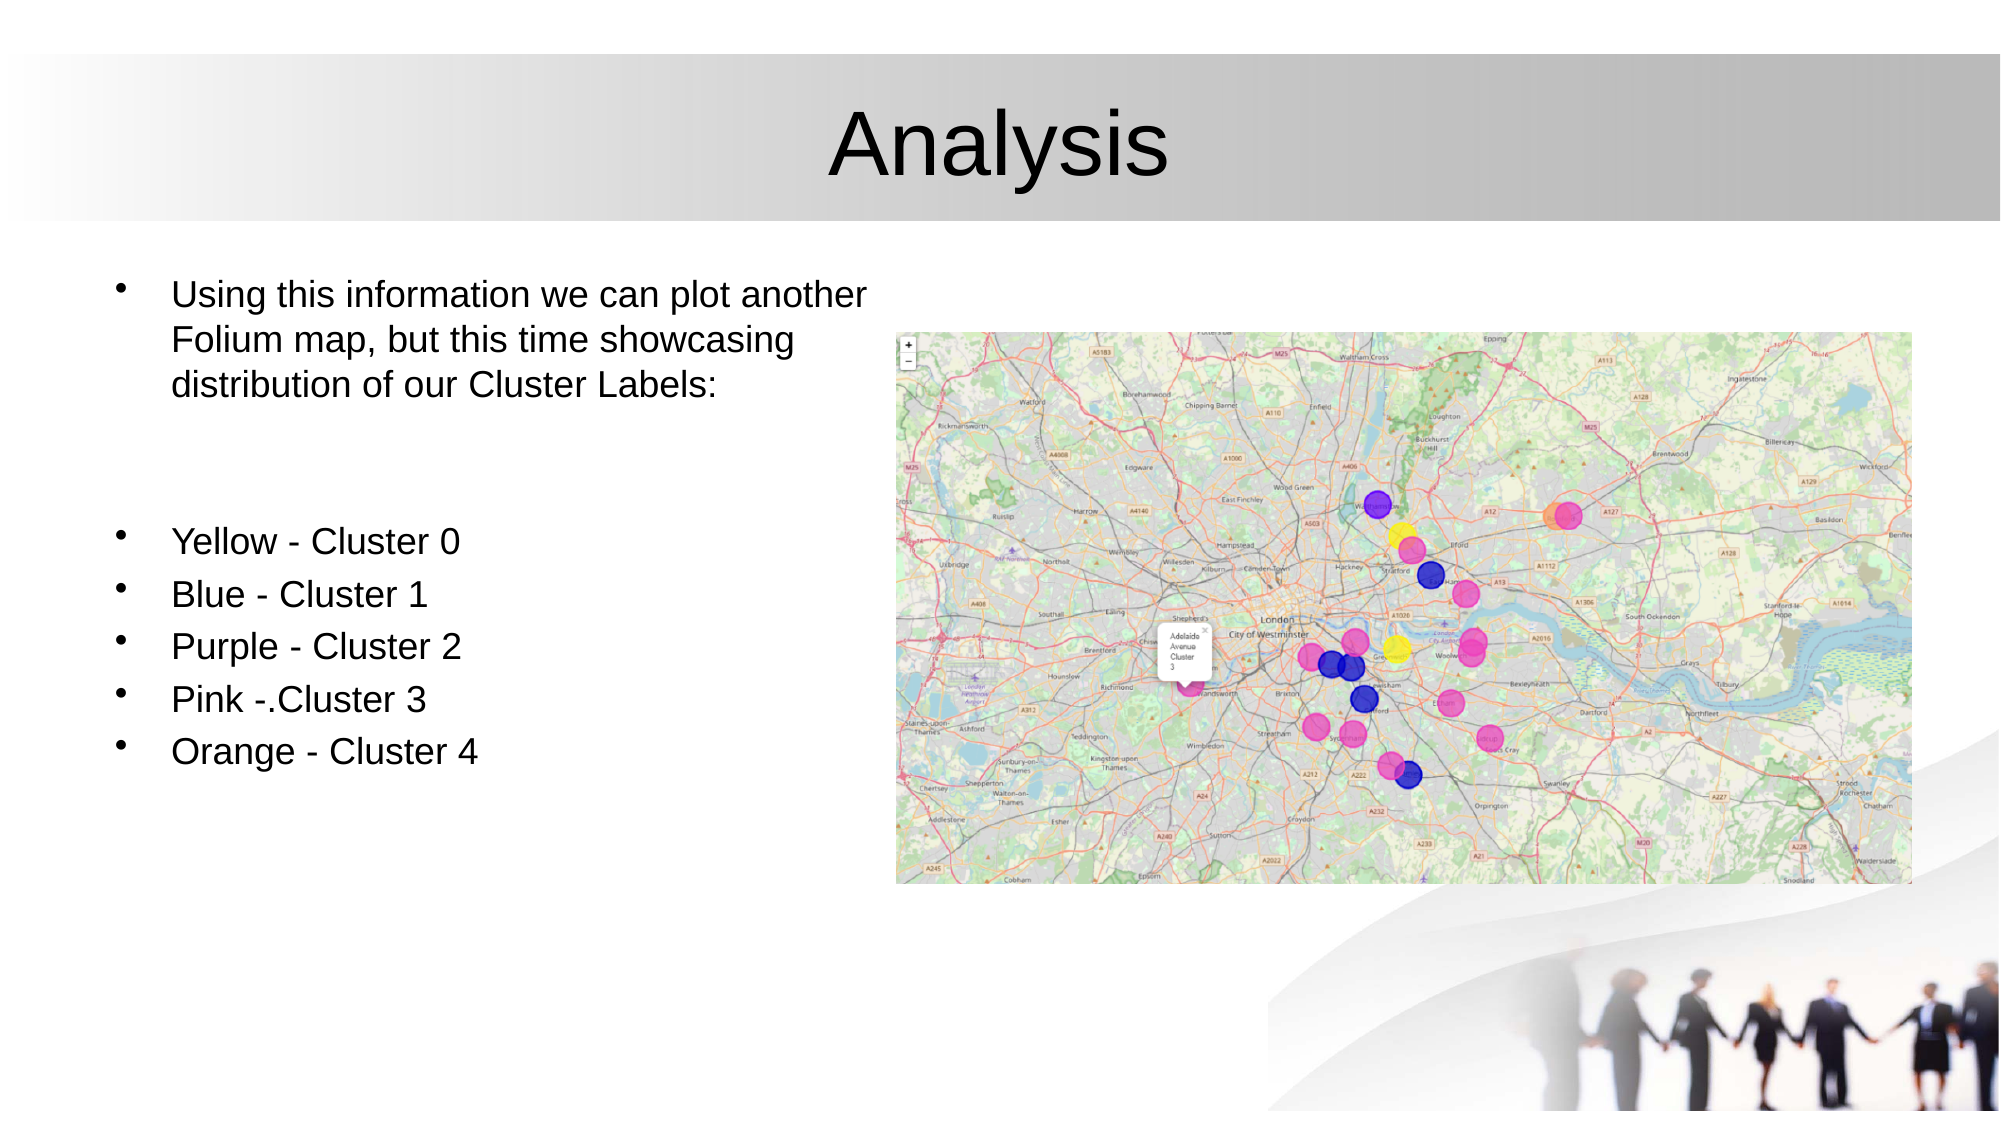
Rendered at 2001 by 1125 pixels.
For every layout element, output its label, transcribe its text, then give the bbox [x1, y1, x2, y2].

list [896, 332, 1912, 884]
picture [1268, 728, 1999, 1111]
list Using this information we can plot another Folium map, but this time showcasing distribution of our Cluster Labels: Yellow - Cluster 0 Blue - Cluster 1 Purple - Cluster 2 Pink -.Cluster 3 Orange - Cluster 4 [99, 262, 984, 1006]
title Analysis [99, 44, 1901, 233]
